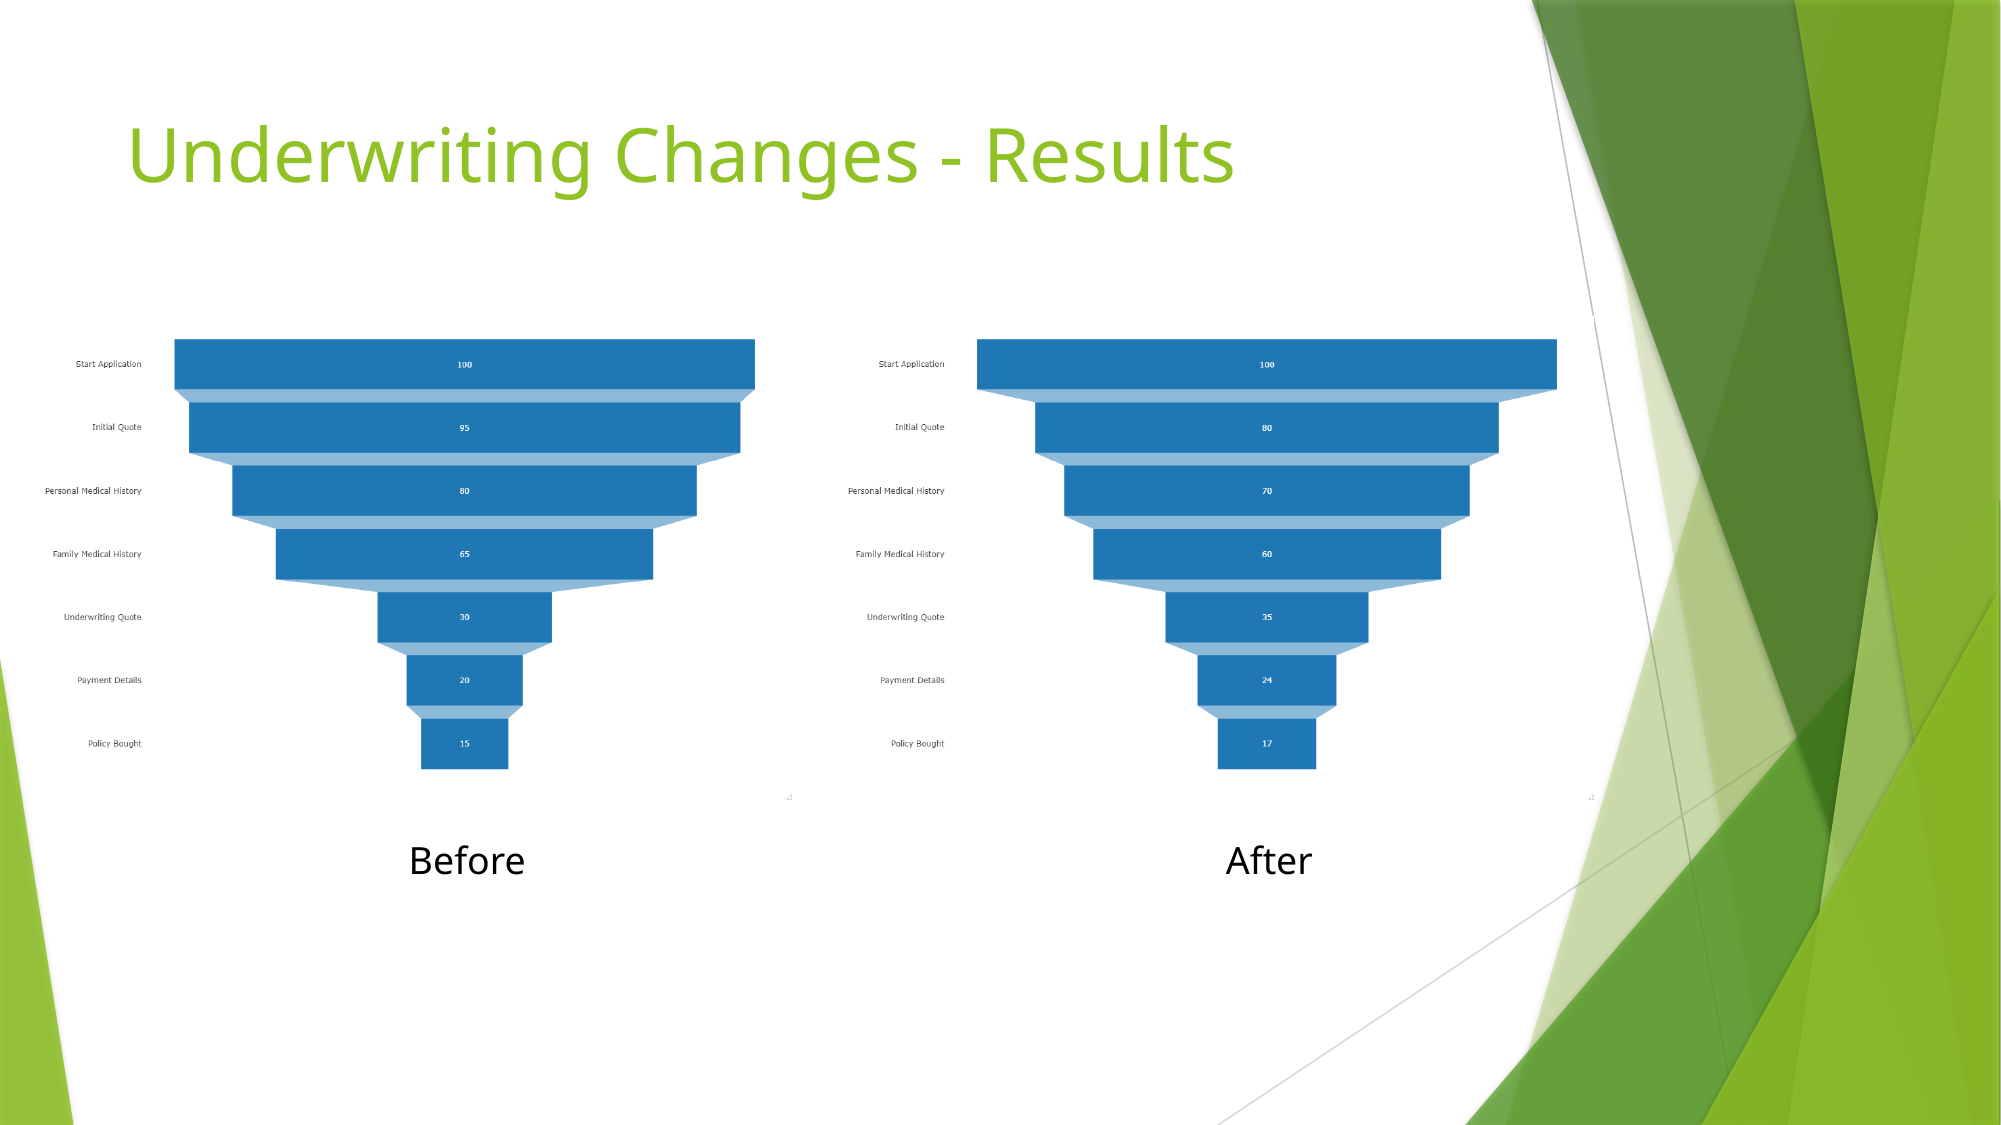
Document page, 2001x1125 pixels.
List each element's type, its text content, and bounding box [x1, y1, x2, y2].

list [38, 316, 793, 801]
title Underwriting Changes - Results [111, 99, 1522, 317]
text_box After [1210, 829, 1328, 890]
text_box Before [393, 829, 541, 890]
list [840, 316, 1595, 801]
